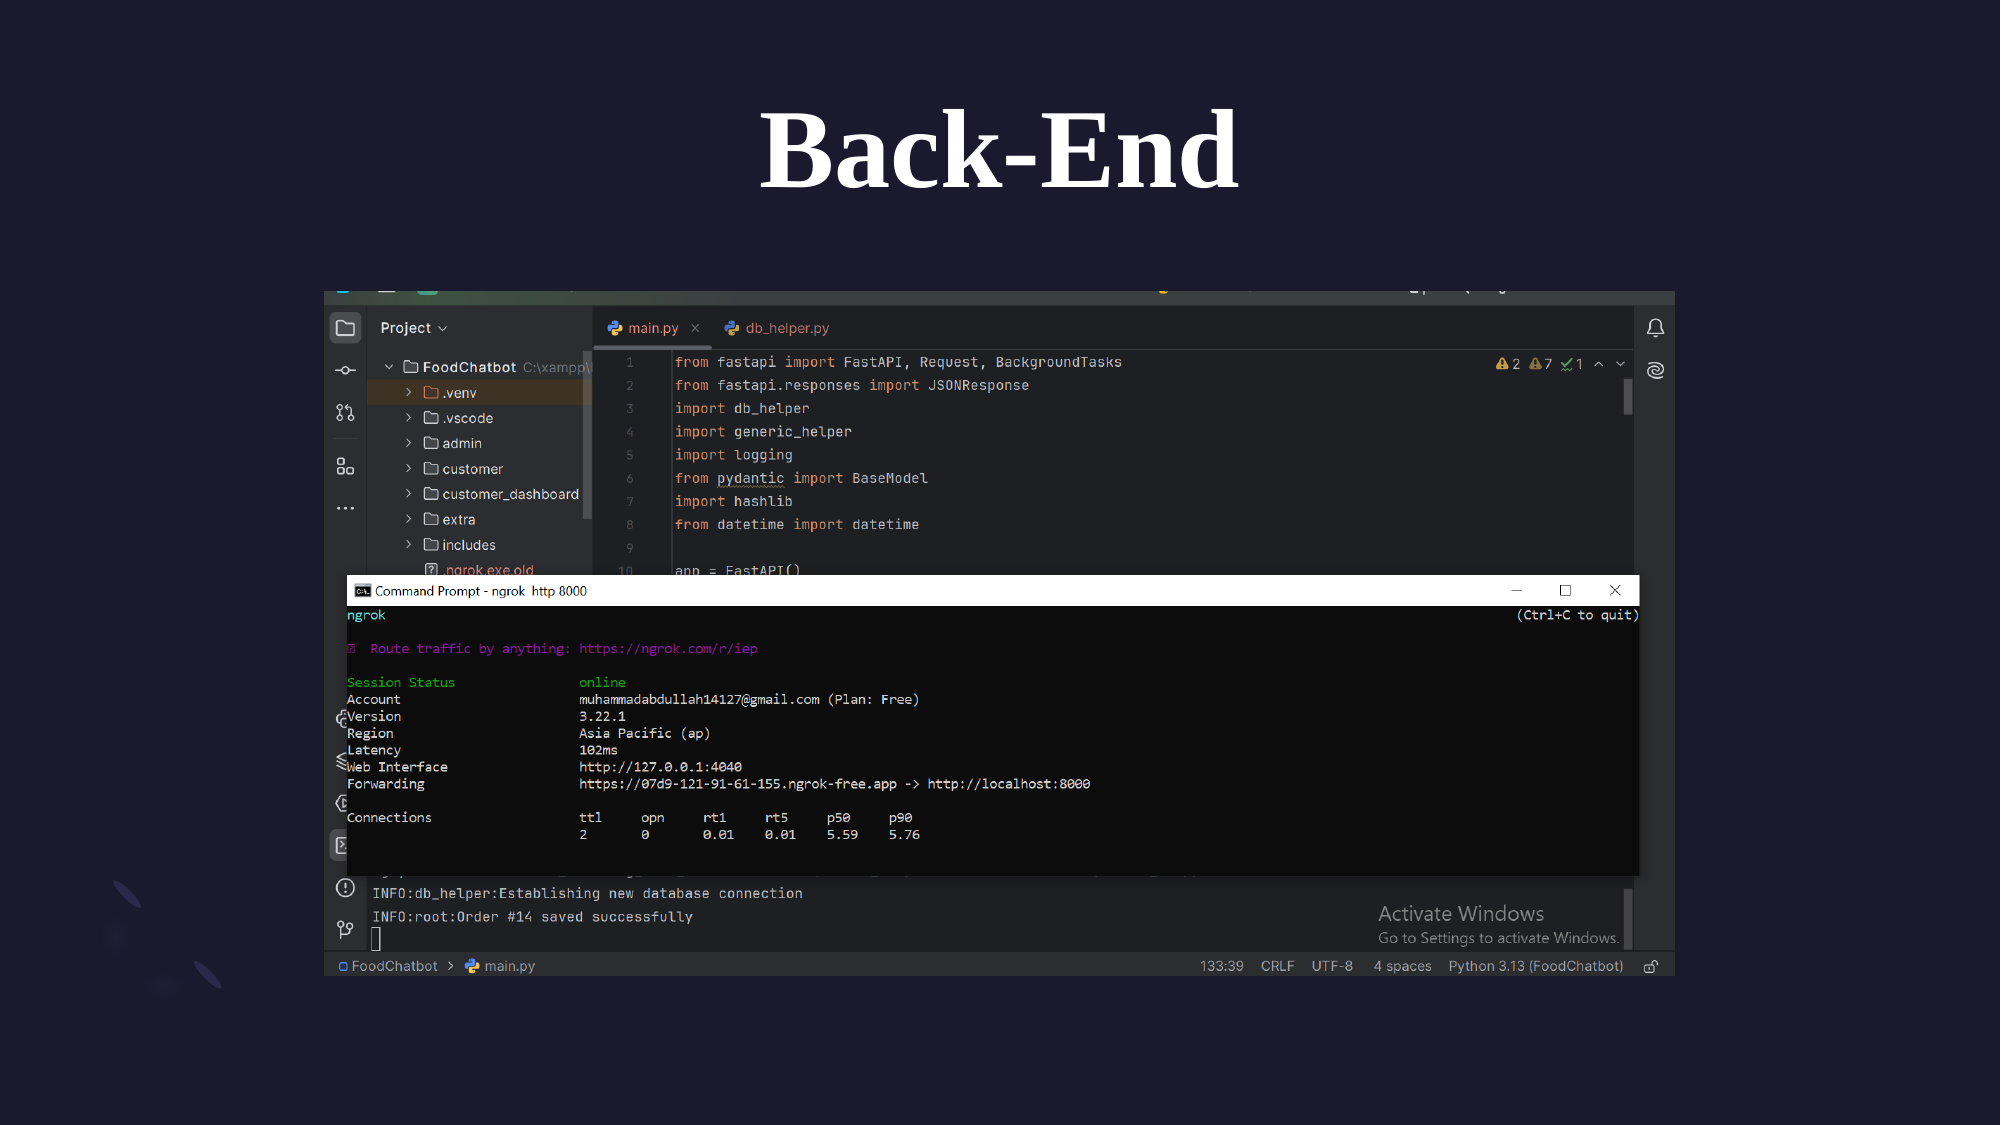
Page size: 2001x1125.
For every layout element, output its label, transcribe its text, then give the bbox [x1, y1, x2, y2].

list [324, 291, 1675, 976]
title Back-End [90, 90, 1910, 309]
